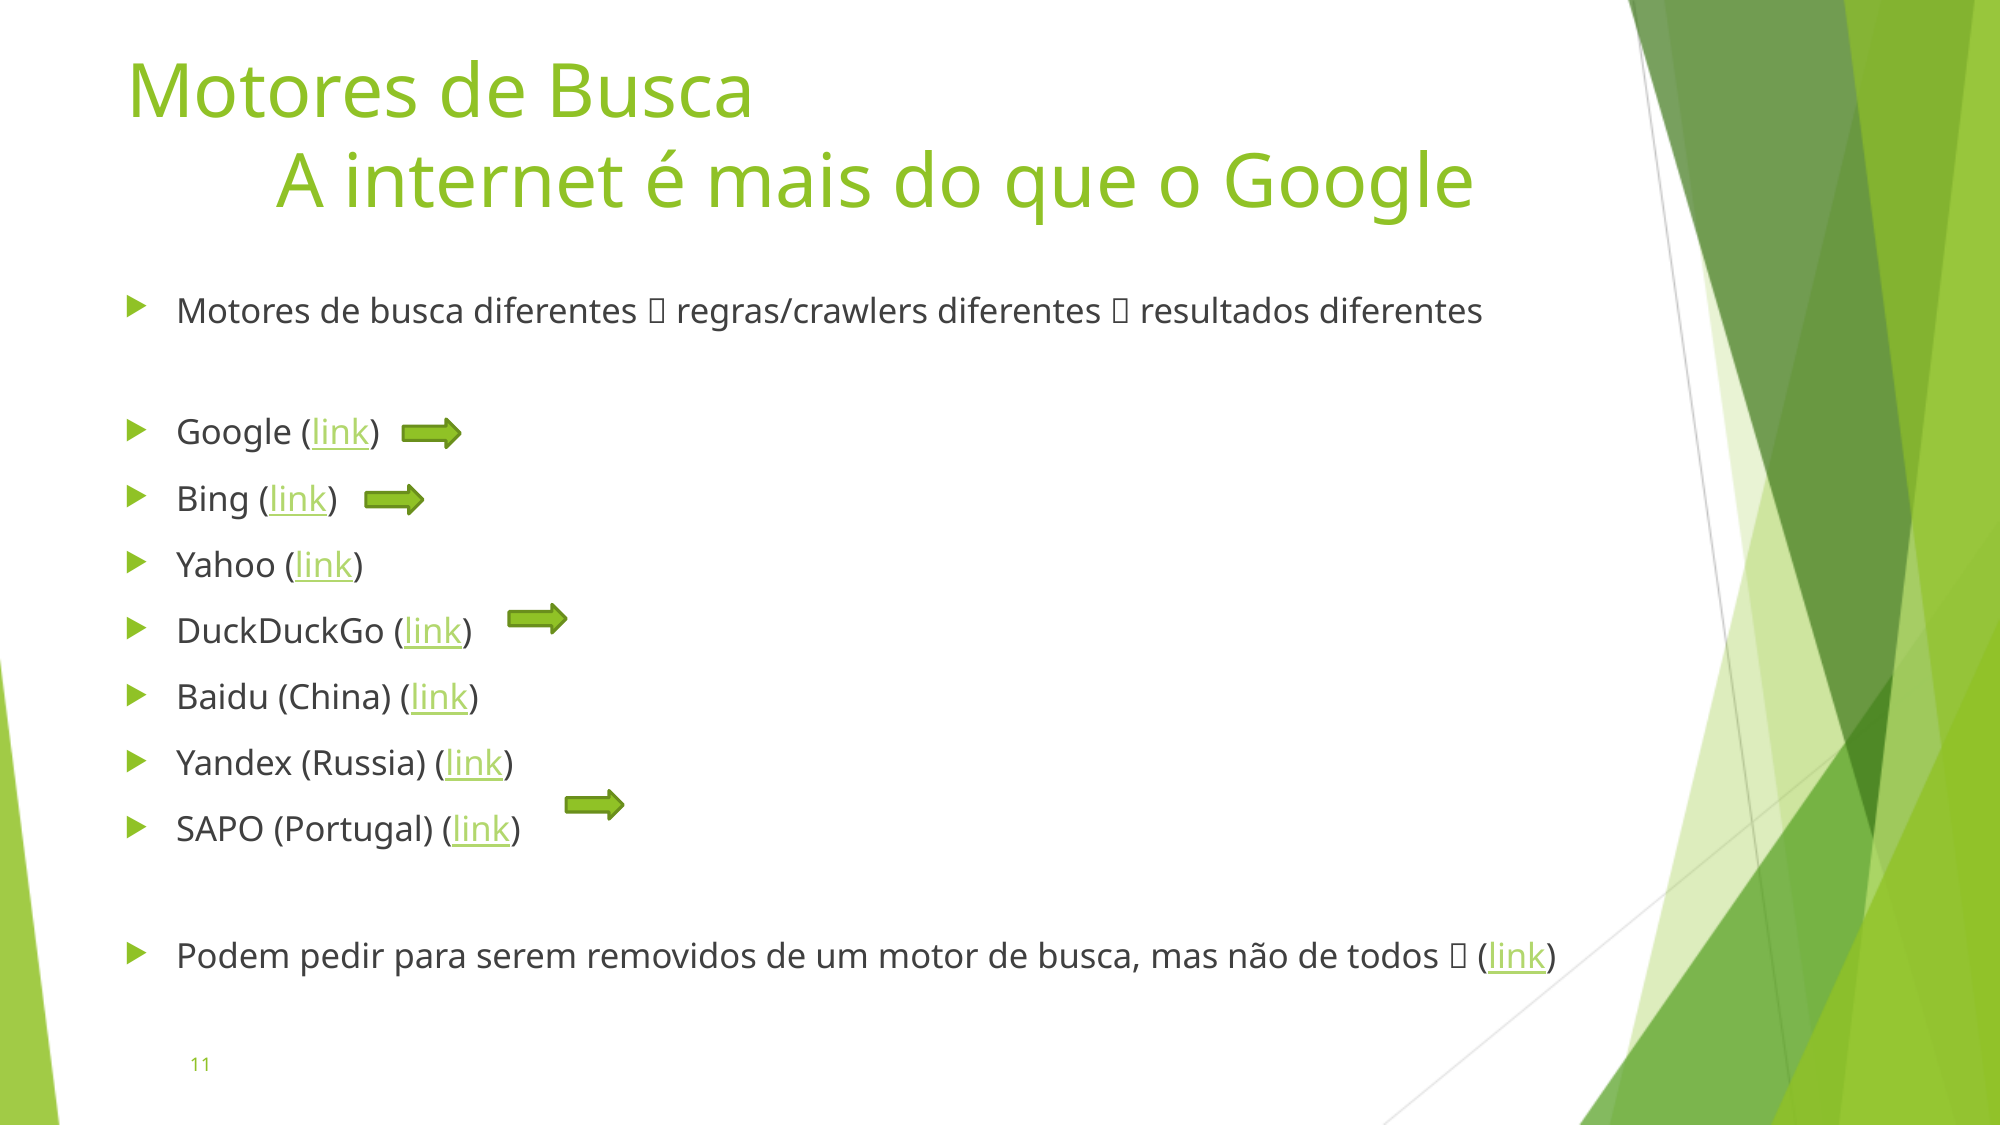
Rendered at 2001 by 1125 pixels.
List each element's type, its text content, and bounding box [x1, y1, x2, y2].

text_box 11 [114, 1035, 227, 1095]
text_box [564, 789, 625, 821]
text_box [507, 602, 568, 635]
title Motores de Busca A internet é mais do que o Google [111, 34, 1779, 252]
picture [0, 0, 110, 1125]
picture [1351, 0, 2000, 1125]
text_box [364, 483, 425, 516]
list Motores de busca diferentes  regras/crawlers diferentes  resultados diferentes Google (link) Bing (link) Yahoo (link) DuckDuckGo (link) Baidu (China) (link) Yandex (Russia) (link) SAPO (Portugal) (link) Podem pedir para serem removidos de um motor de busca, mas não de todos  (link) [109, 281, 1779, 992]
text_box [401, 417, 462, 450]
